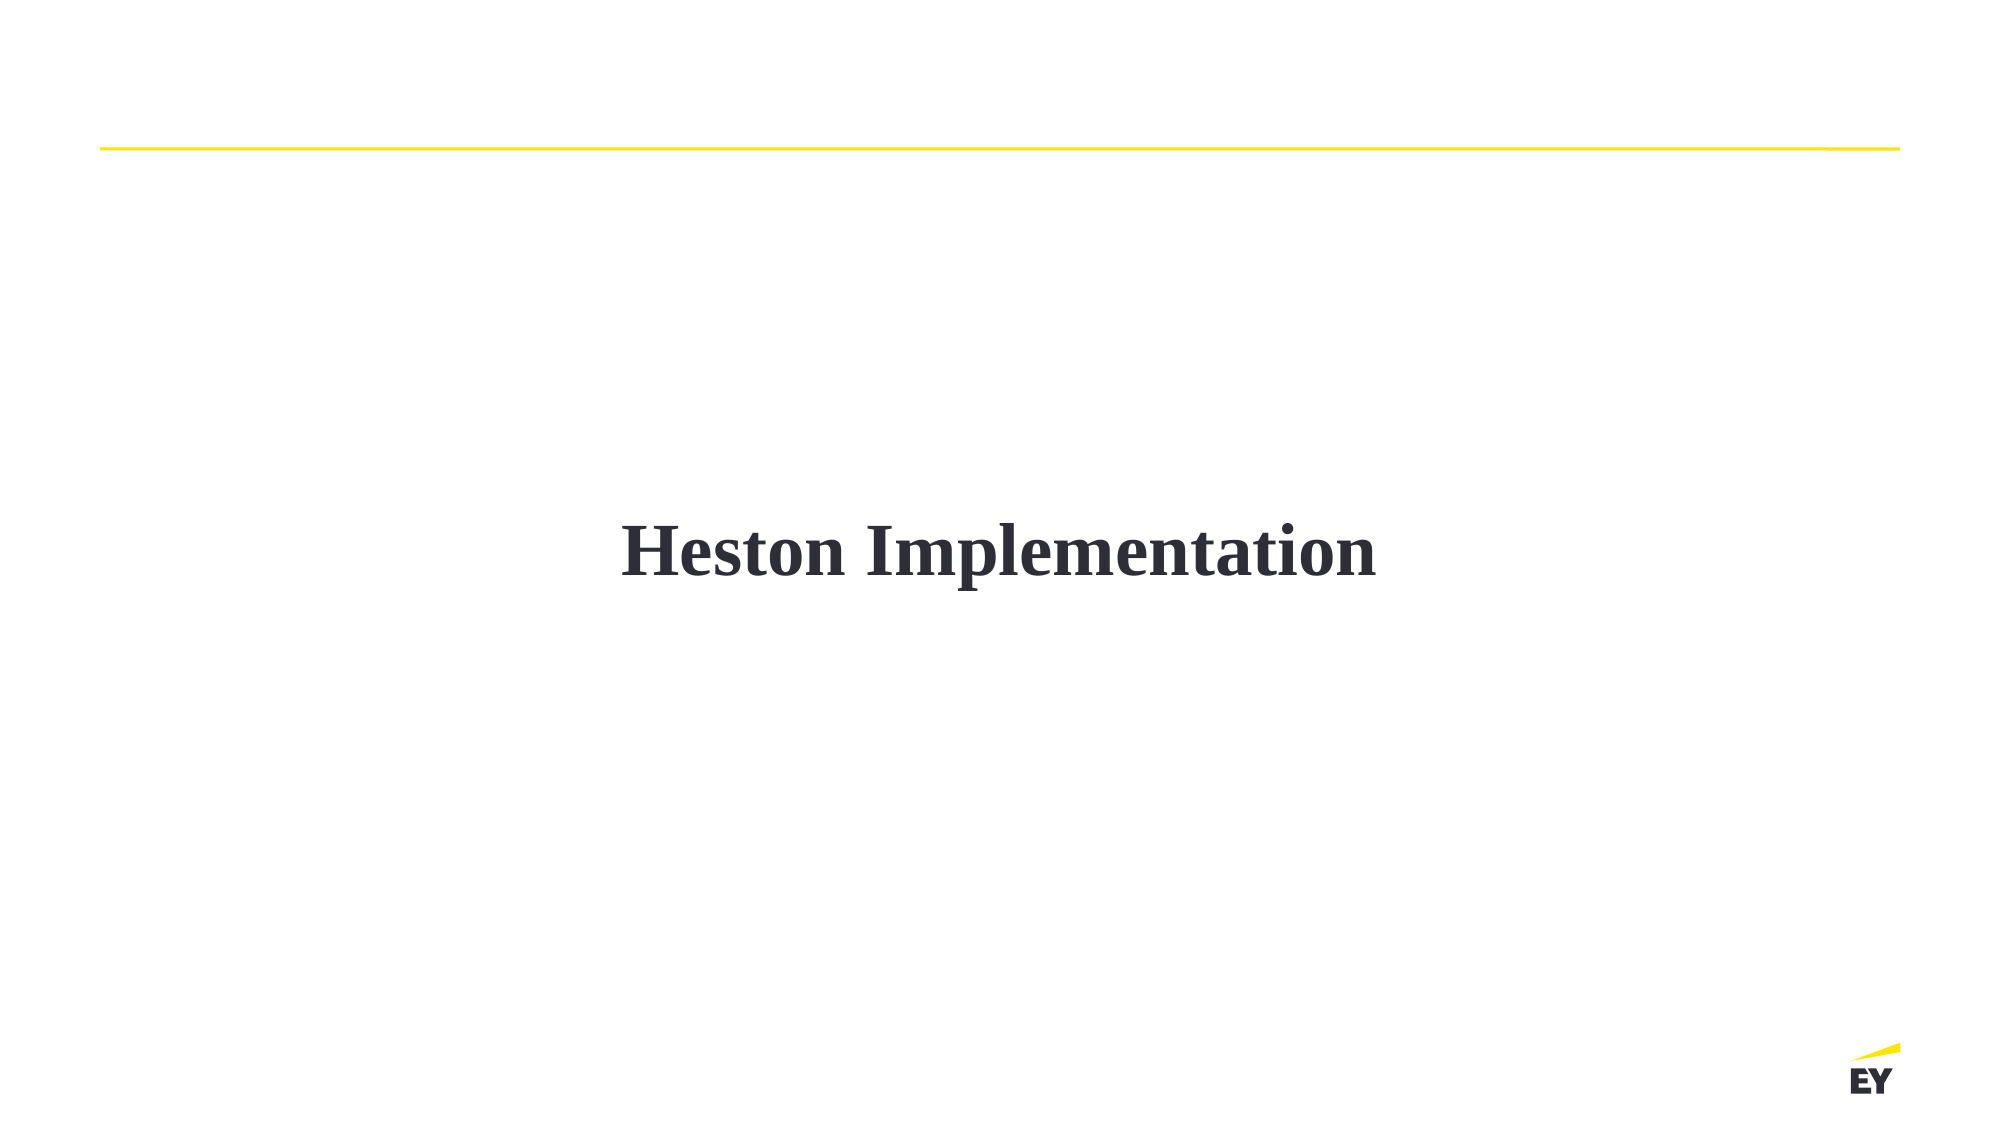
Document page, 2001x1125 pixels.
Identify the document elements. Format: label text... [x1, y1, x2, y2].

title Heston Implementation [137, 513, 1863, 732]
